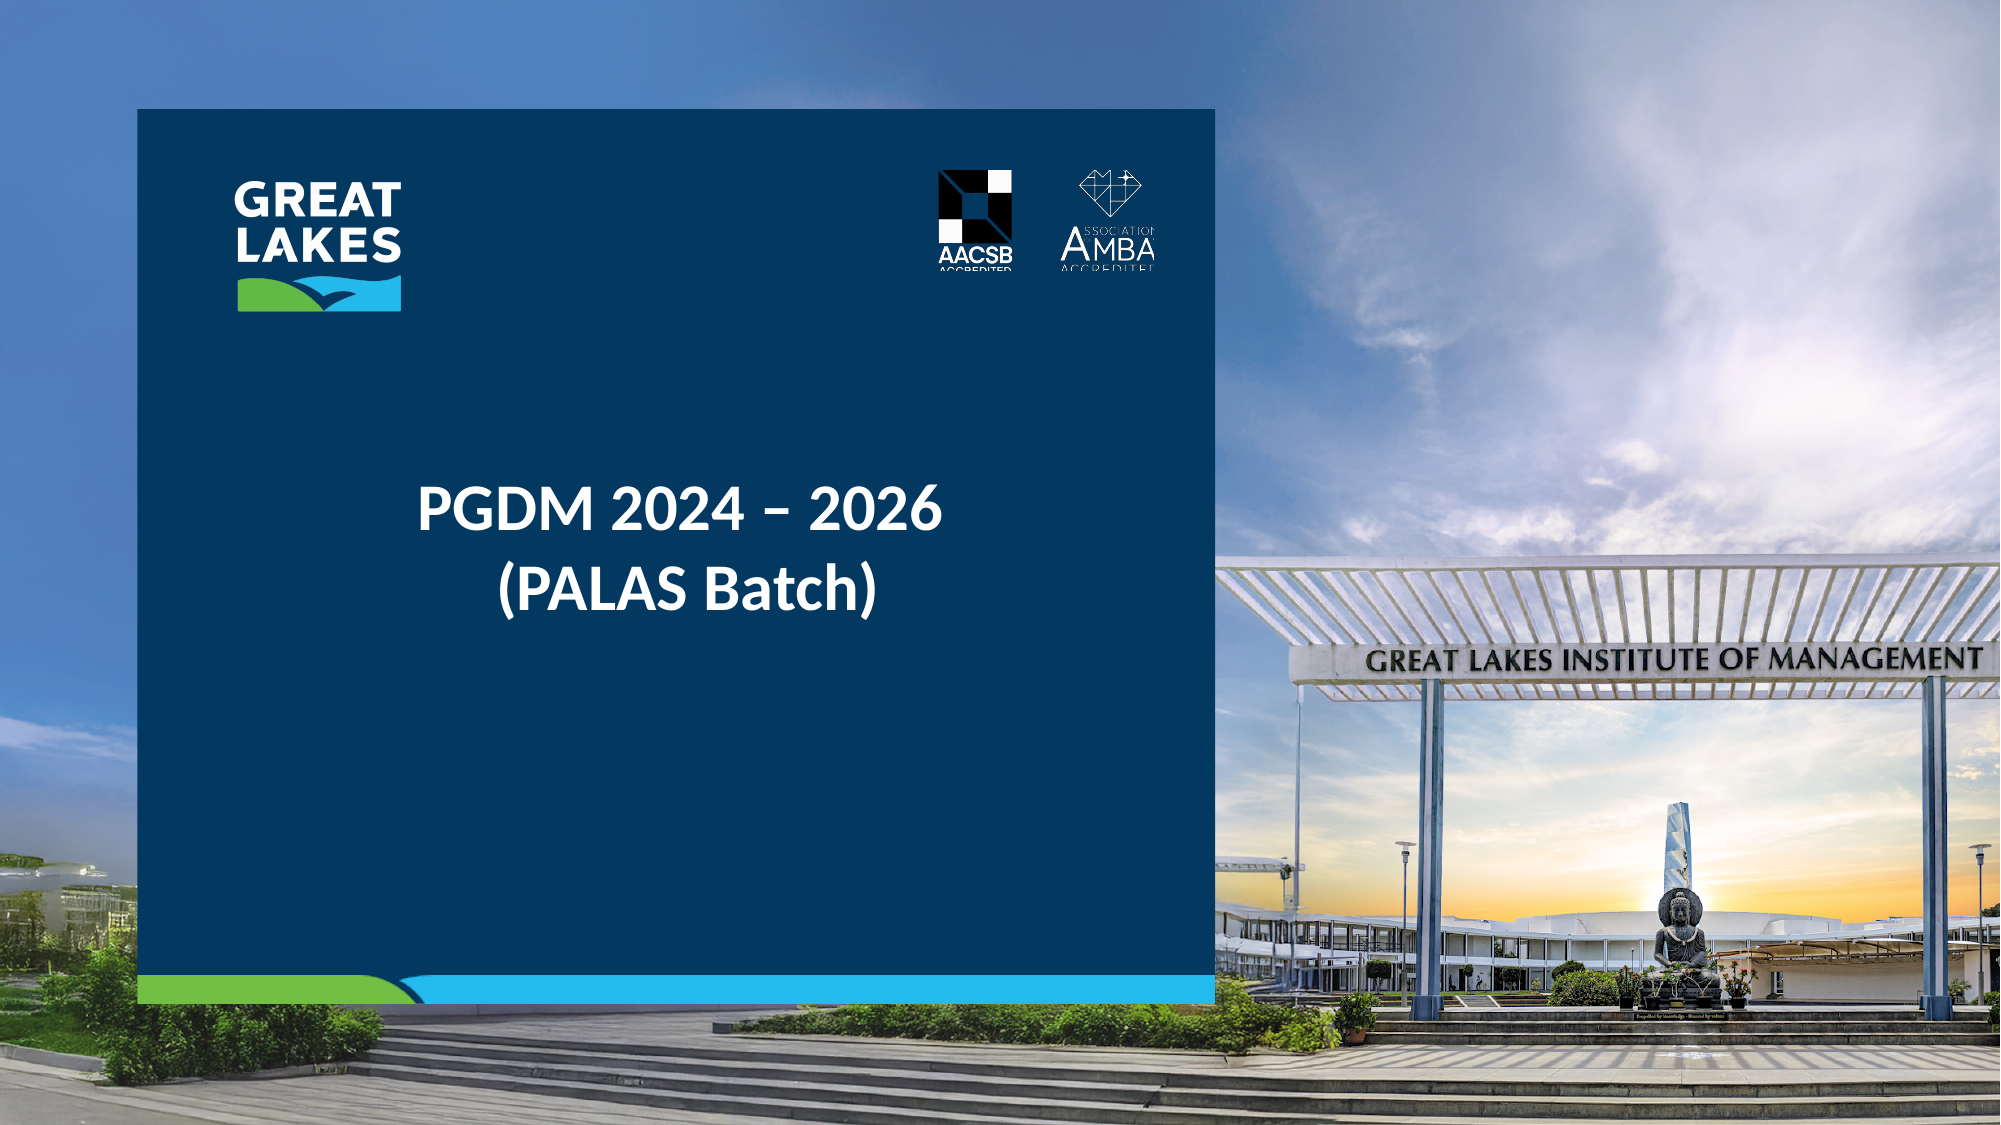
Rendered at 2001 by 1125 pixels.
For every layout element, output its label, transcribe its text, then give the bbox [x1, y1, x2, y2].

picture [0, 0, 2000, 1125]
text_box PGDM 2024 – 2026 (PALAS Batch) [269, 456, 1107, 632]
